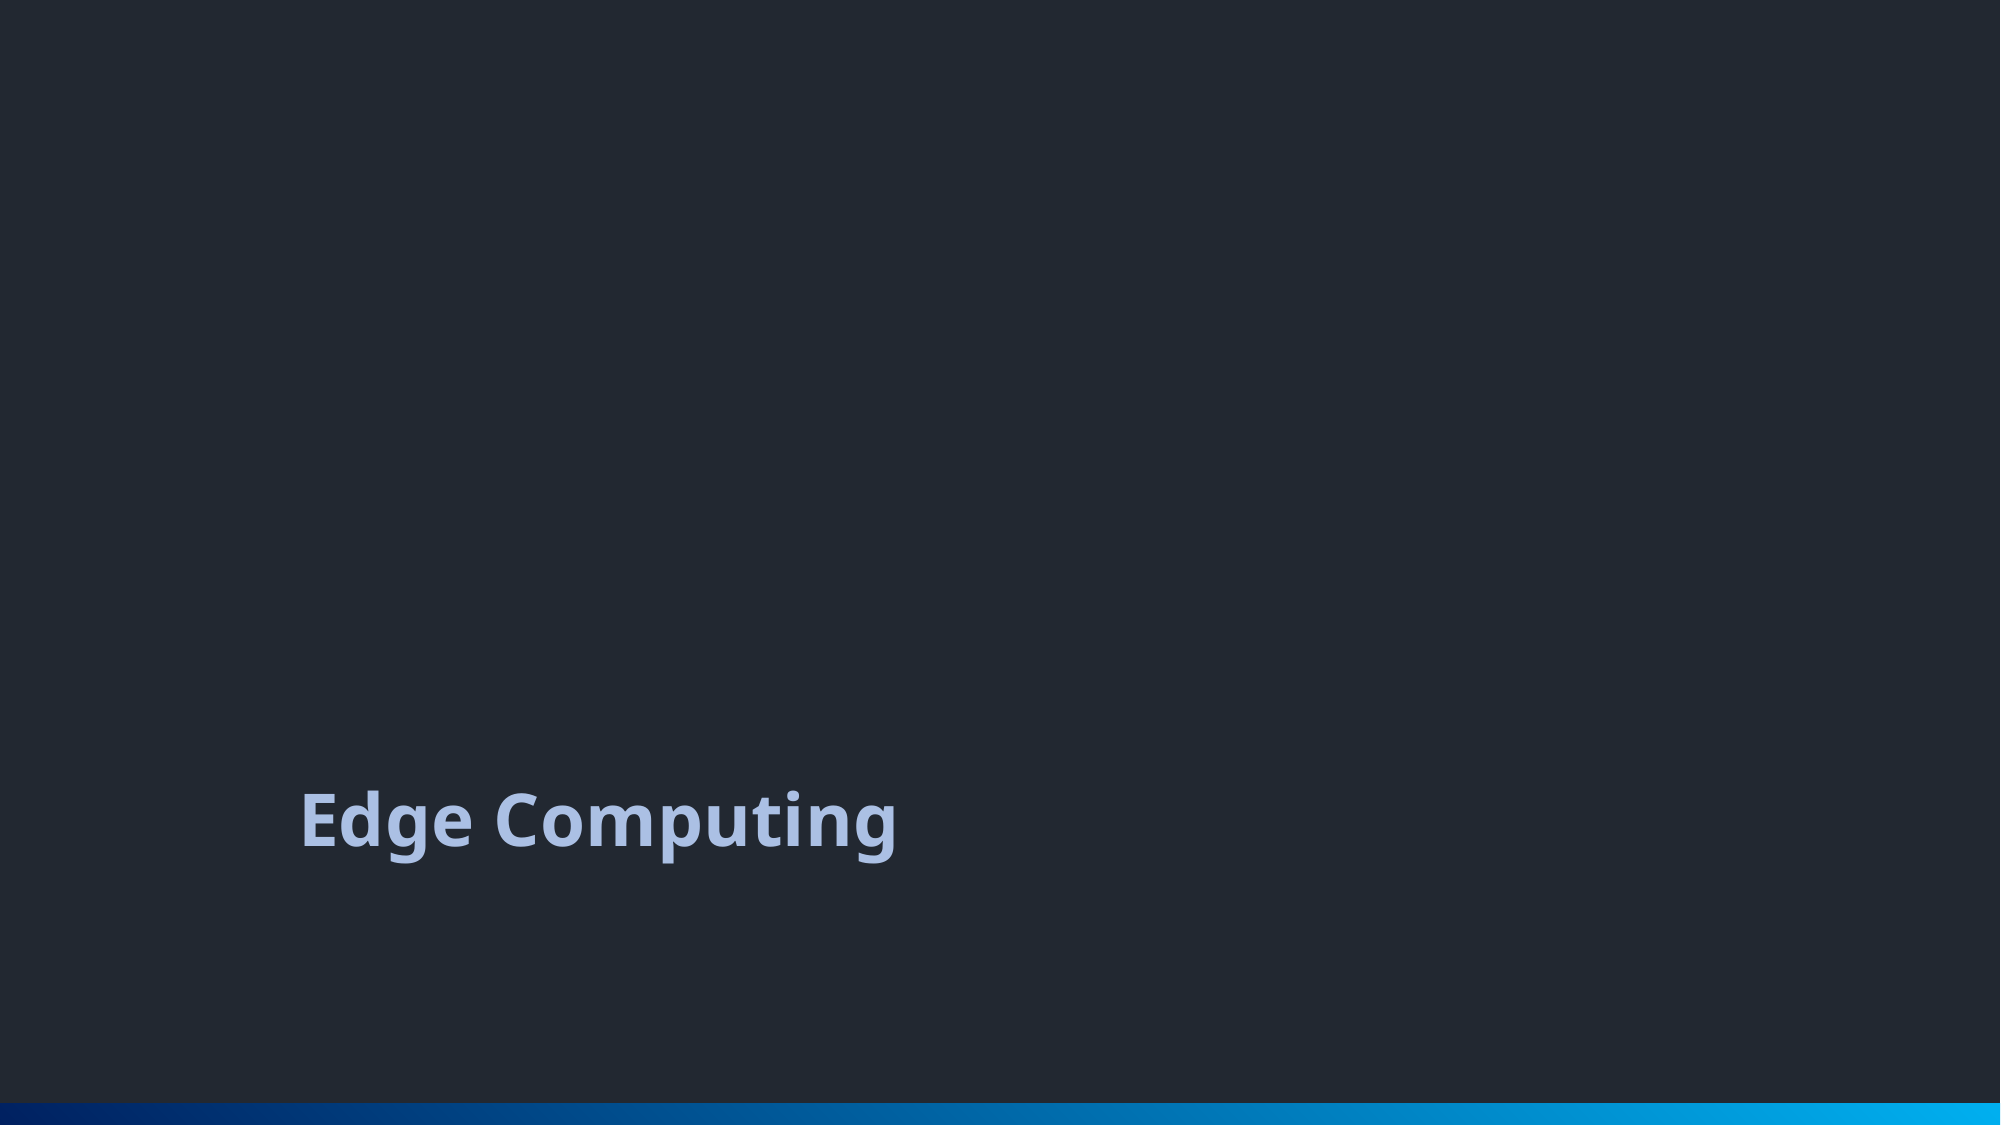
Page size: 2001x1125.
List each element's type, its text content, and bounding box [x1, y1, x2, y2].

text_box Edge Computing [283, 775, 916, 870]
